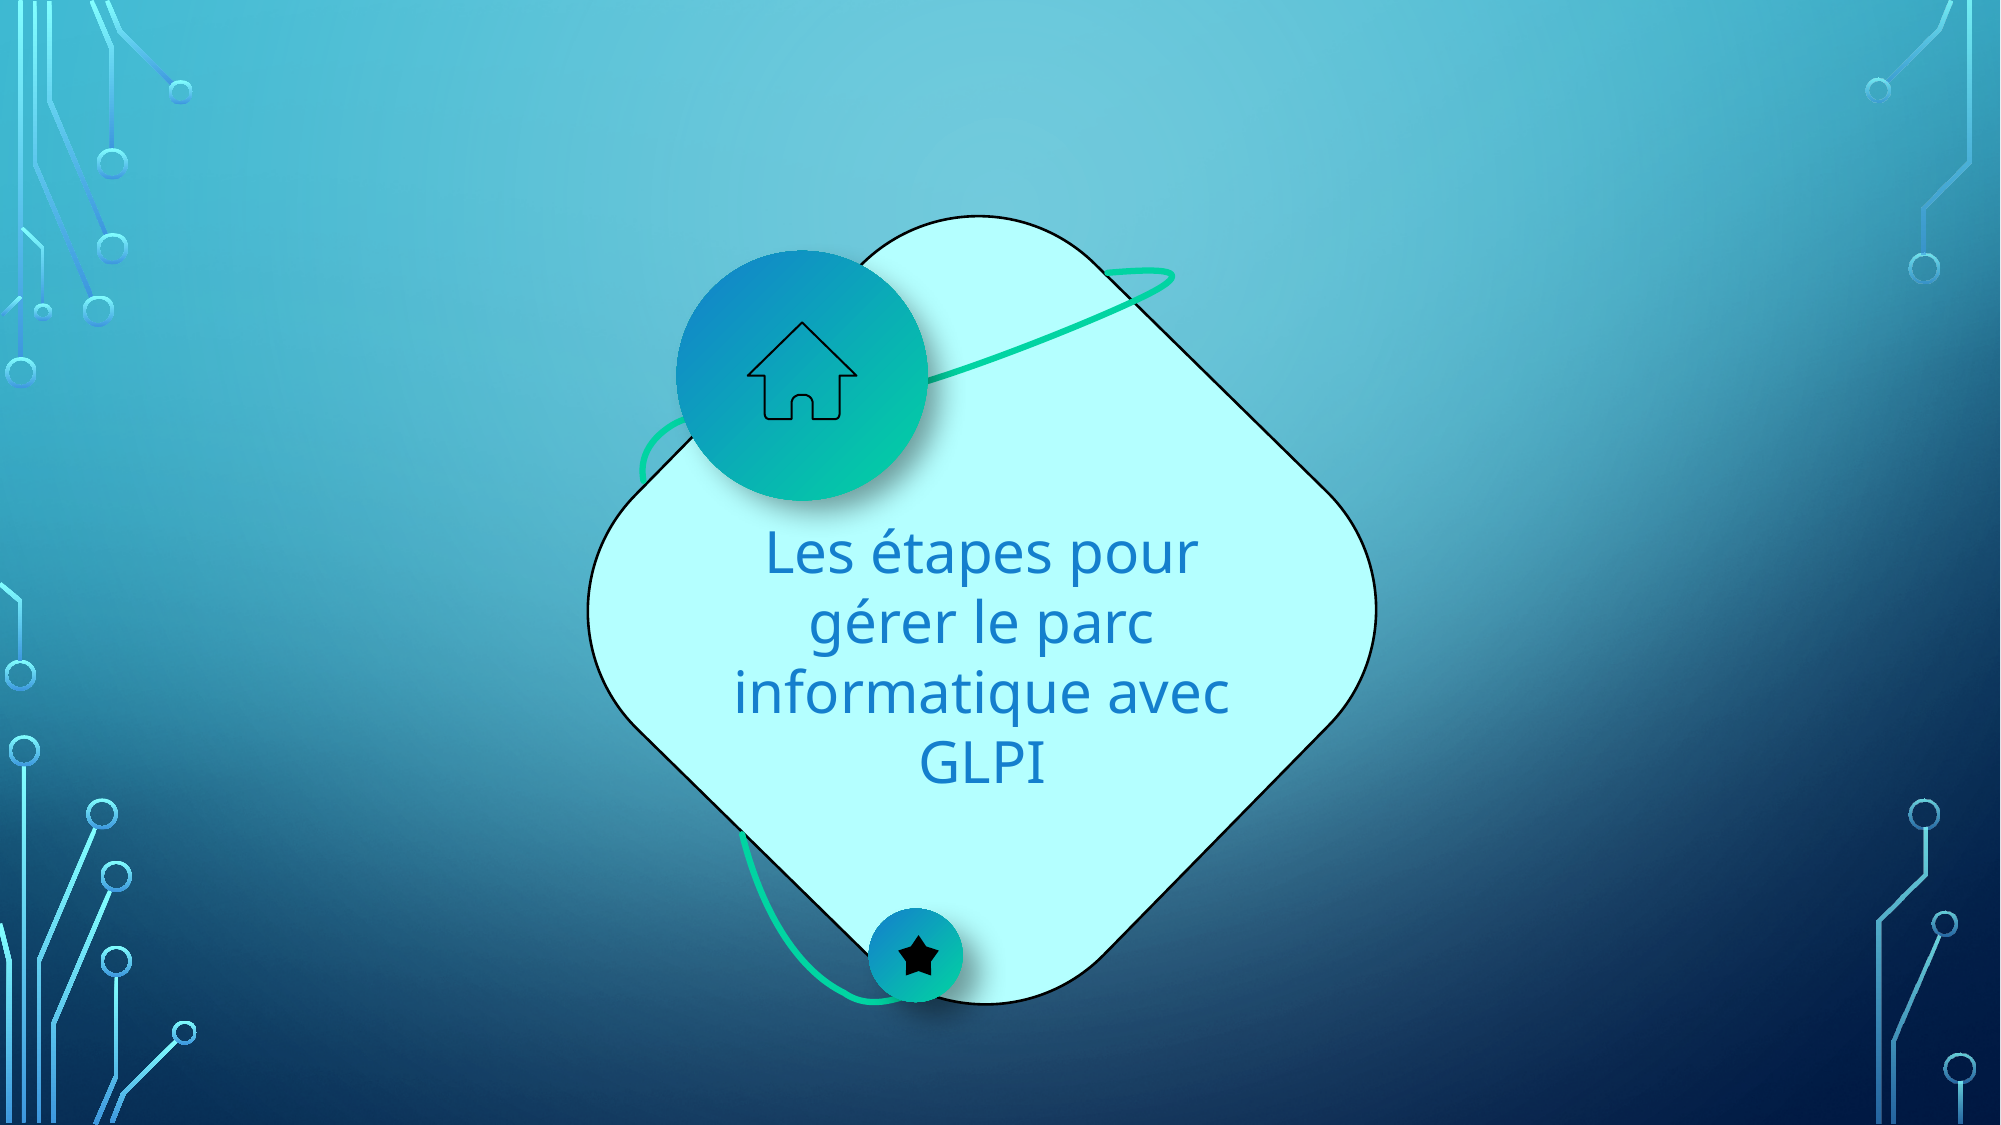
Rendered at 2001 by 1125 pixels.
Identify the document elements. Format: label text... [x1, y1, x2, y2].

text_box Les étapes pour gérer le parc informatique avec GLPI [677, 507, 1287, 803]
text_box [710, 803, 1255, 1006]
text_box [586, 459, 739, 770]
text_box [867, 907, 965, 1004]
text_box [896, 933, 941, 977]
text_box [641, 419, 695, 483]
text_box [951, 269, 1174, 373]
text_box [899, 302, 1378, 770]
text_box [675, 249, 929, 502]
text_box [740, 832, 878, 1004]
text_box [865, 214, 1106, 342]
